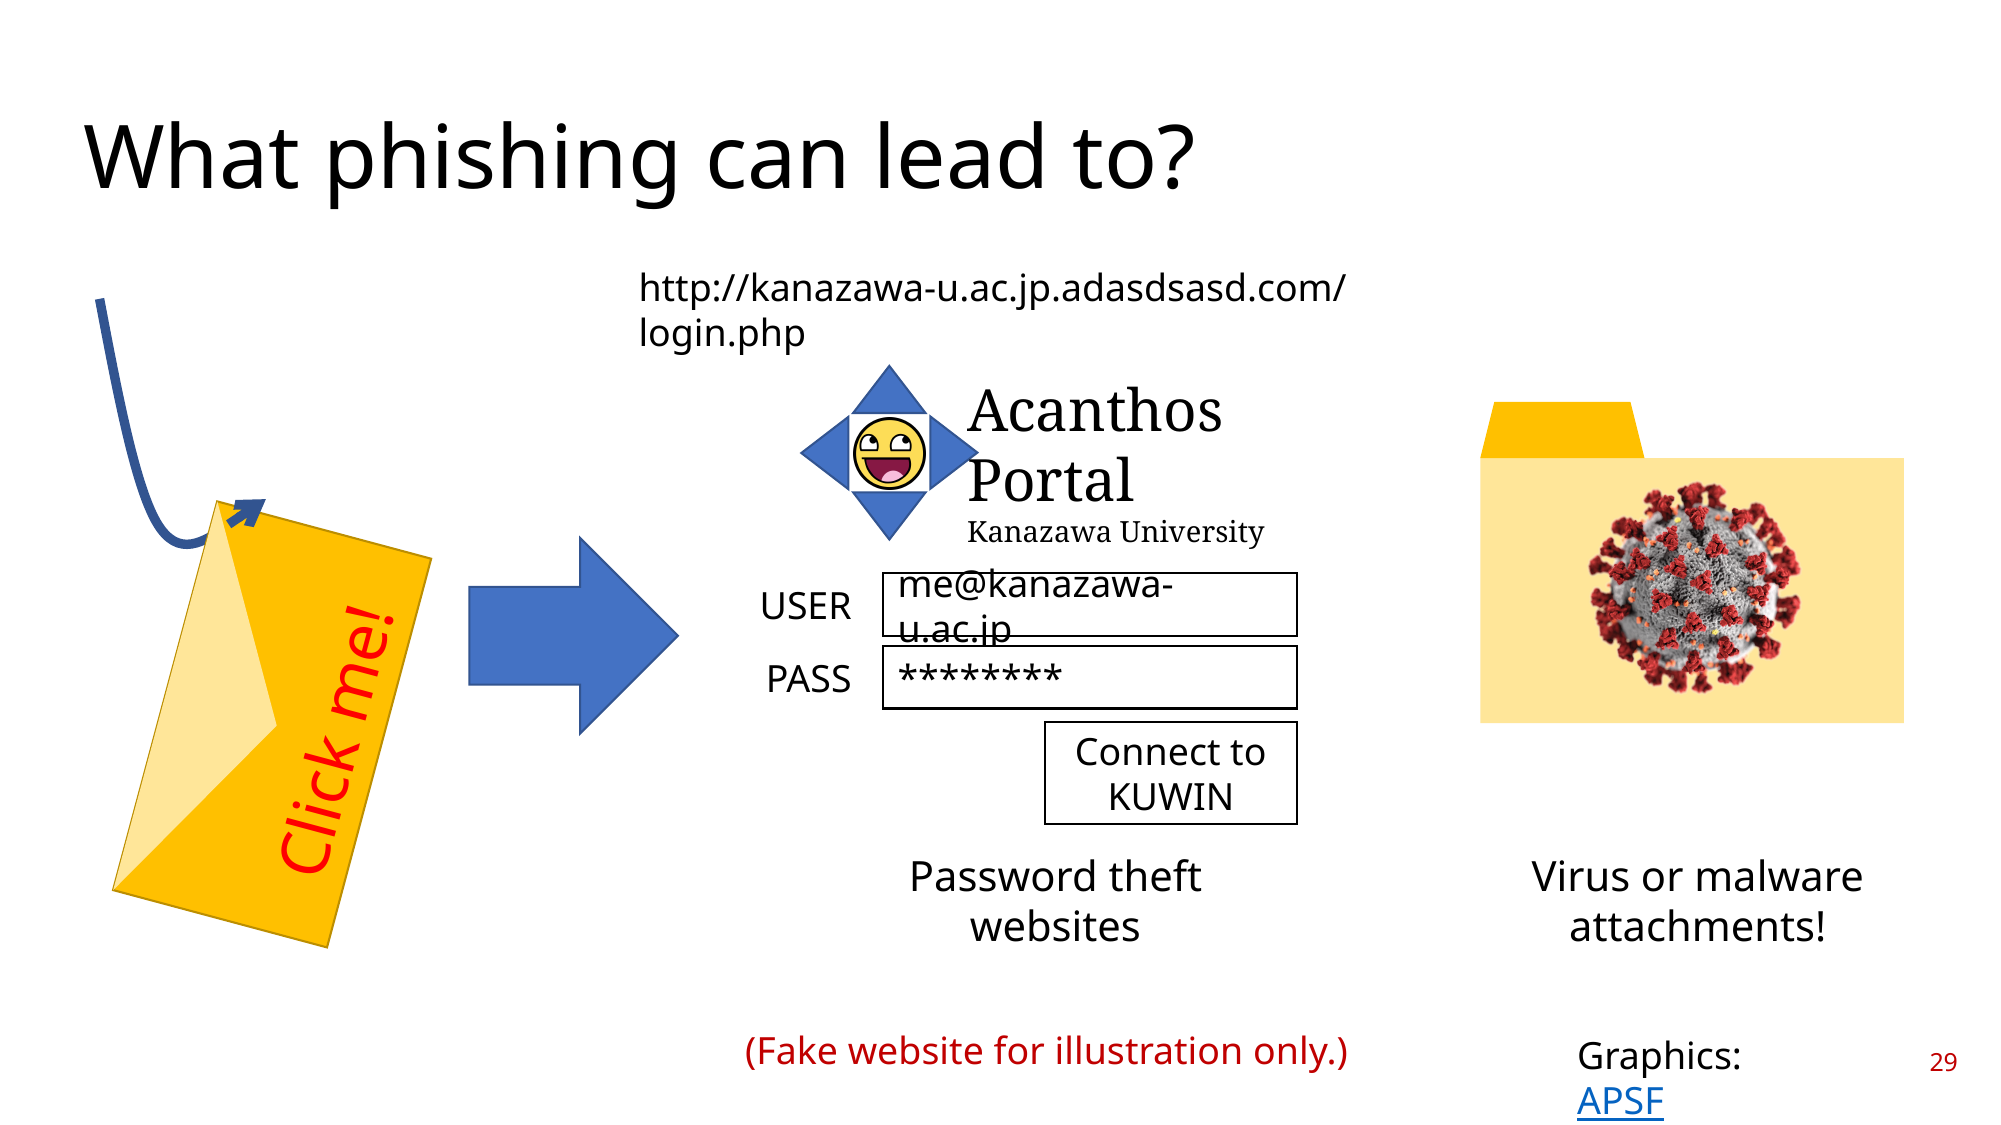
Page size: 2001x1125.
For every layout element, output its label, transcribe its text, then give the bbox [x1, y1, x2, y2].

title What phishing can lead to? [68, 97, 1932, 223]
text_box me@kanazawa-u.ac.jp [882, 572, 1298, 637]
text_box Password theft websites [849, 842, 1262, 958]
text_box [99, 298, 383, 926]
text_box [1480, 401, 1904, 723]
text_box ******** [882, 645, 1298, 710]
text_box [801, 365, 1255, 558]
text_box Connect to KUWIN [1044, 721, 1298, 825]
text_box Graphics: APSF [1562, 1024, 1846, 1125]
text_box PASS [735, 645, 867, 710]
text_box http://kanazawa-u.ac.jp.adasdsasd.com/login.php [623, 256, 1486, 362]
text_box (Fake website for illustration only.) [730, 1019, 1364, 1080]
text_box [468, 535, 680, 737]
slide_number 29 [1853, 1019, 1974, 1106]
text_box Virus or malware attachments! [1491, 842, 1904, 958]
text_box USER [735, 572, 867, 637]
picture [1576, 475, 1808, 706]
